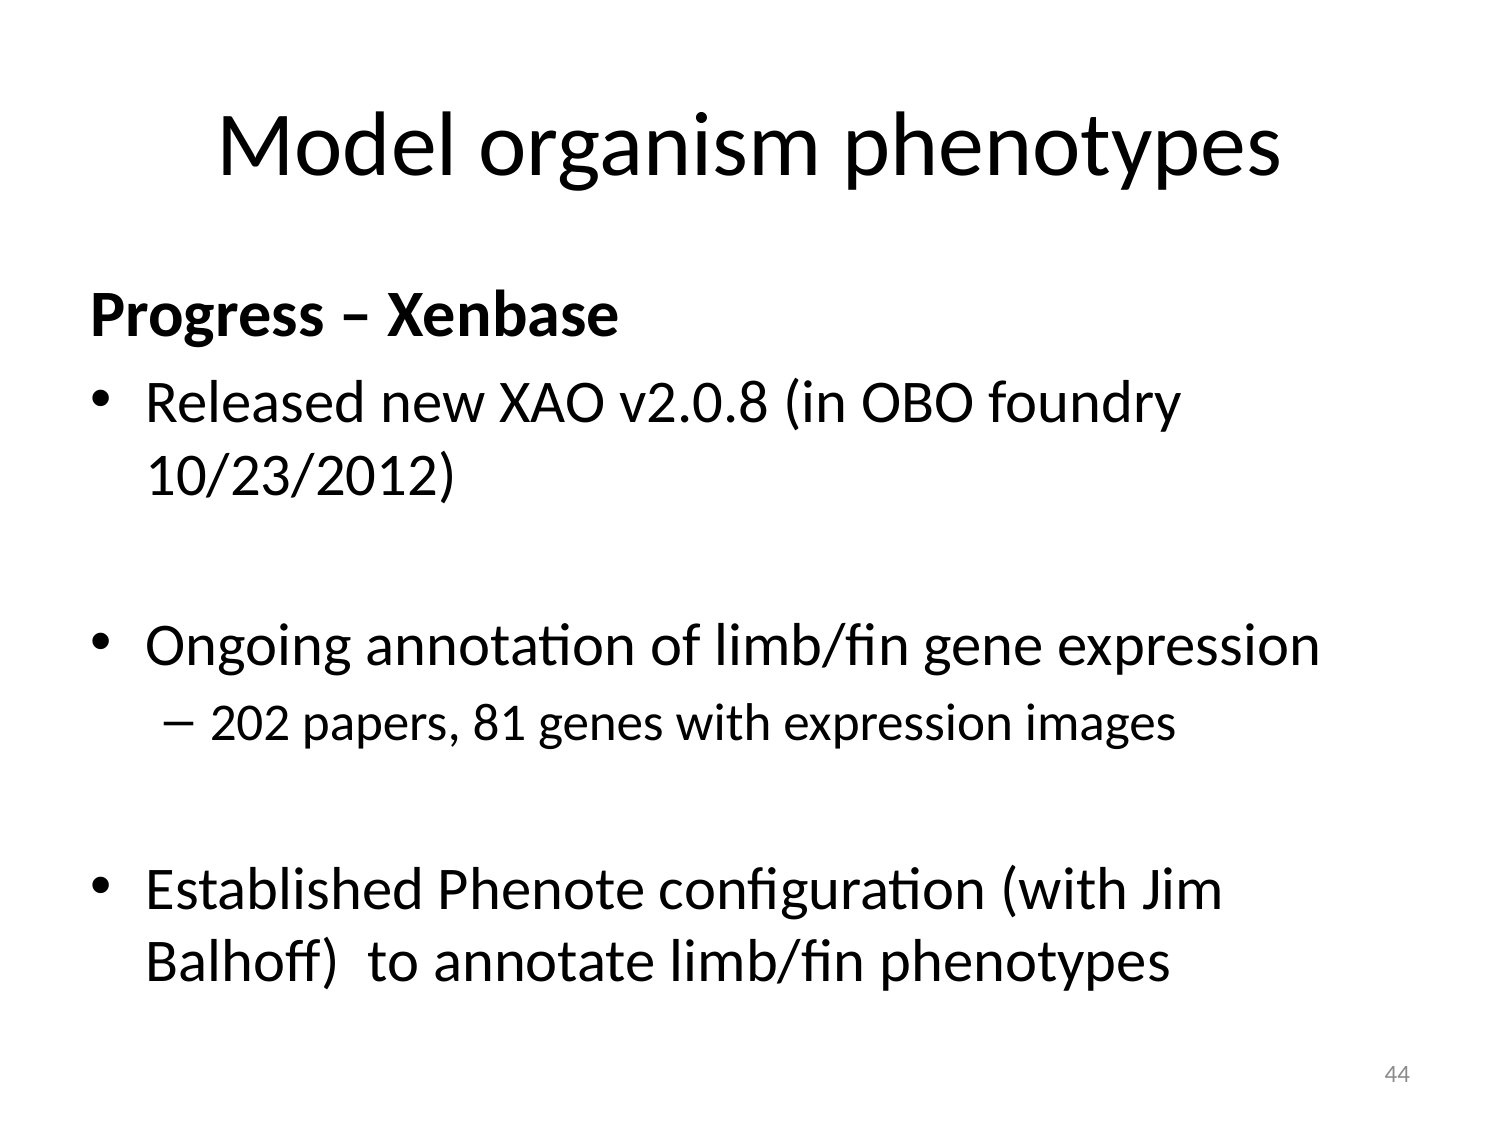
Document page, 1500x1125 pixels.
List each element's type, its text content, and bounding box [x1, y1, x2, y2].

title Model organism phenotypes [75, 45, 1425, 233]
list Progress – Xenbase Released new XAO v2.0.8 (in OBO foundry 10/23/2012) Ongoing annotation of limb/fin gene expression 202 papers, 81 genes with expression images Established Phenote configuration (with Jim Balhoff) to annotate limb/fin phenotypes [75, 262, 1425, 1005]
slide_number 44 [1074, 1042, 1425, 1103]
